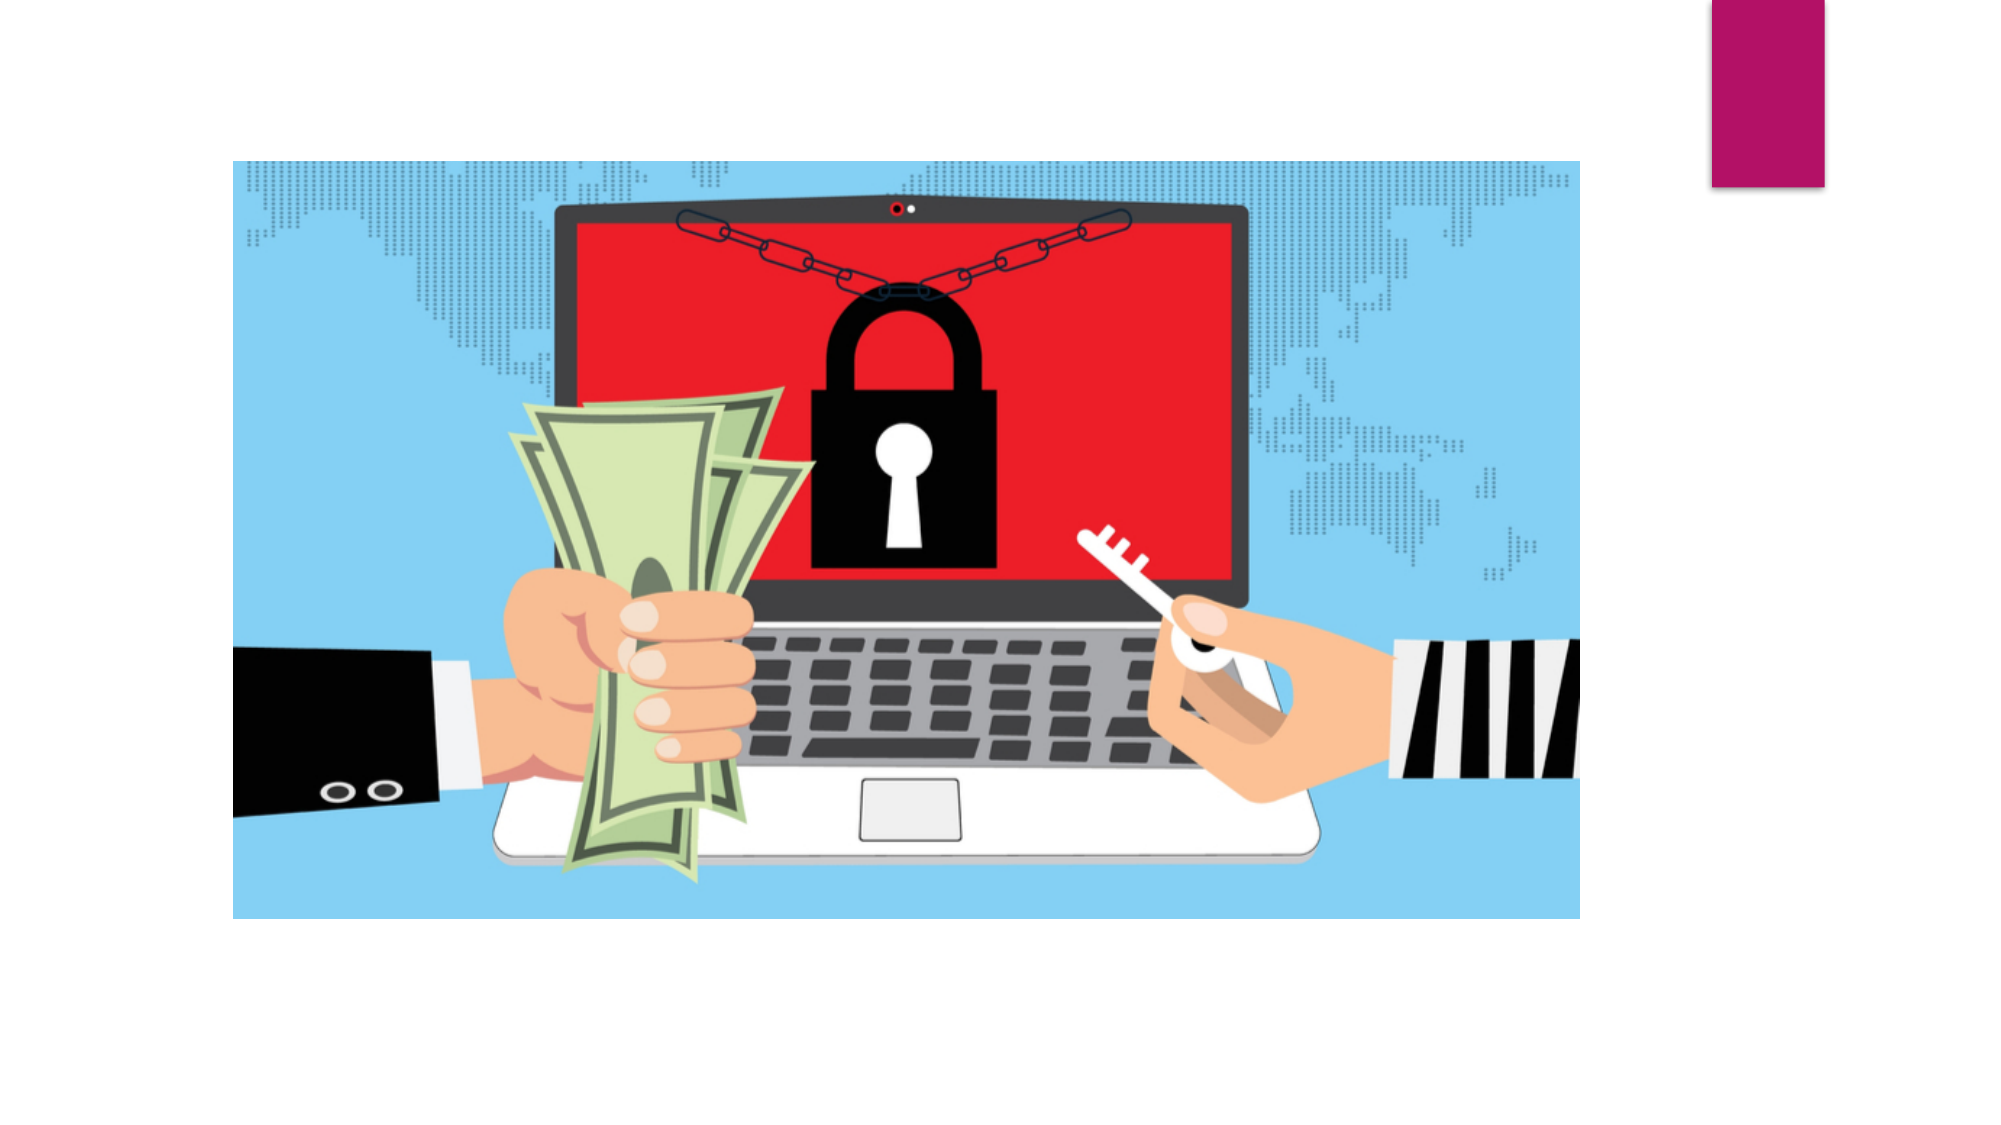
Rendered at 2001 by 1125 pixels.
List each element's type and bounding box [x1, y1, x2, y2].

picture [232, 161, 1580, 919]
